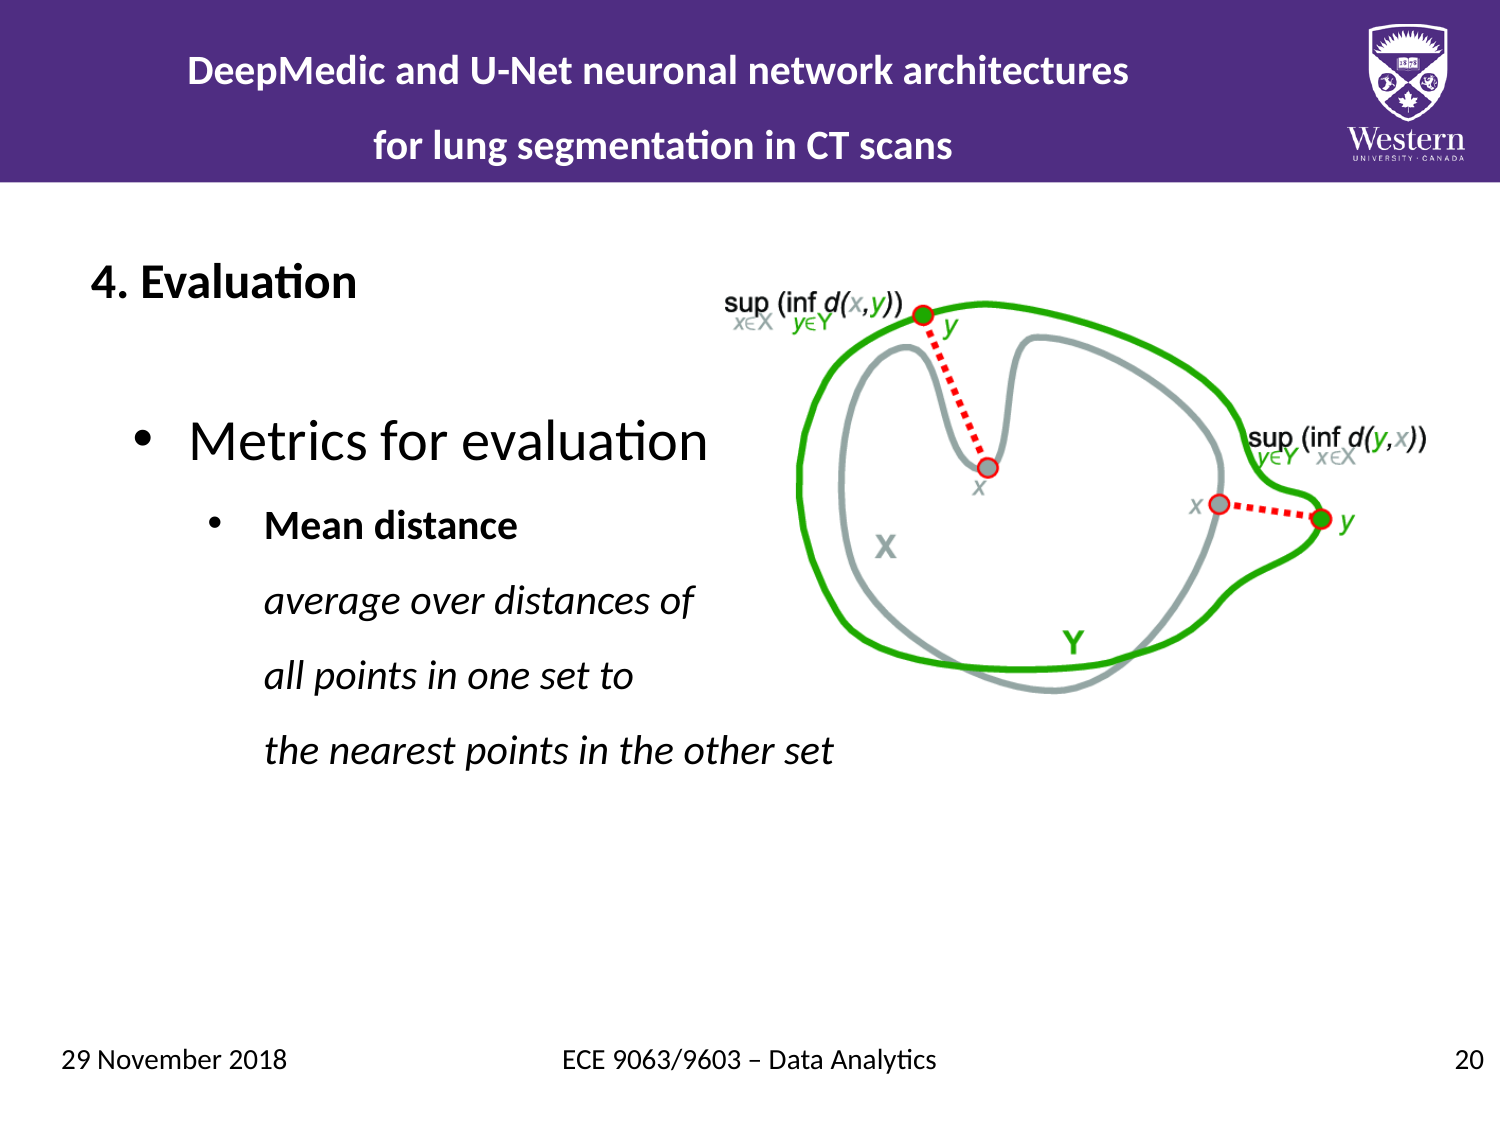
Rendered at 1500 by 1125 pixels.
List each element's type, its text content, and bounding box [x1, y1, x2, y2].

picture [725, 291, 1426, 695]
text_box 4. Evaluation [76, 241, 373, 316]
picture [1333, 0, 1480, 181]
